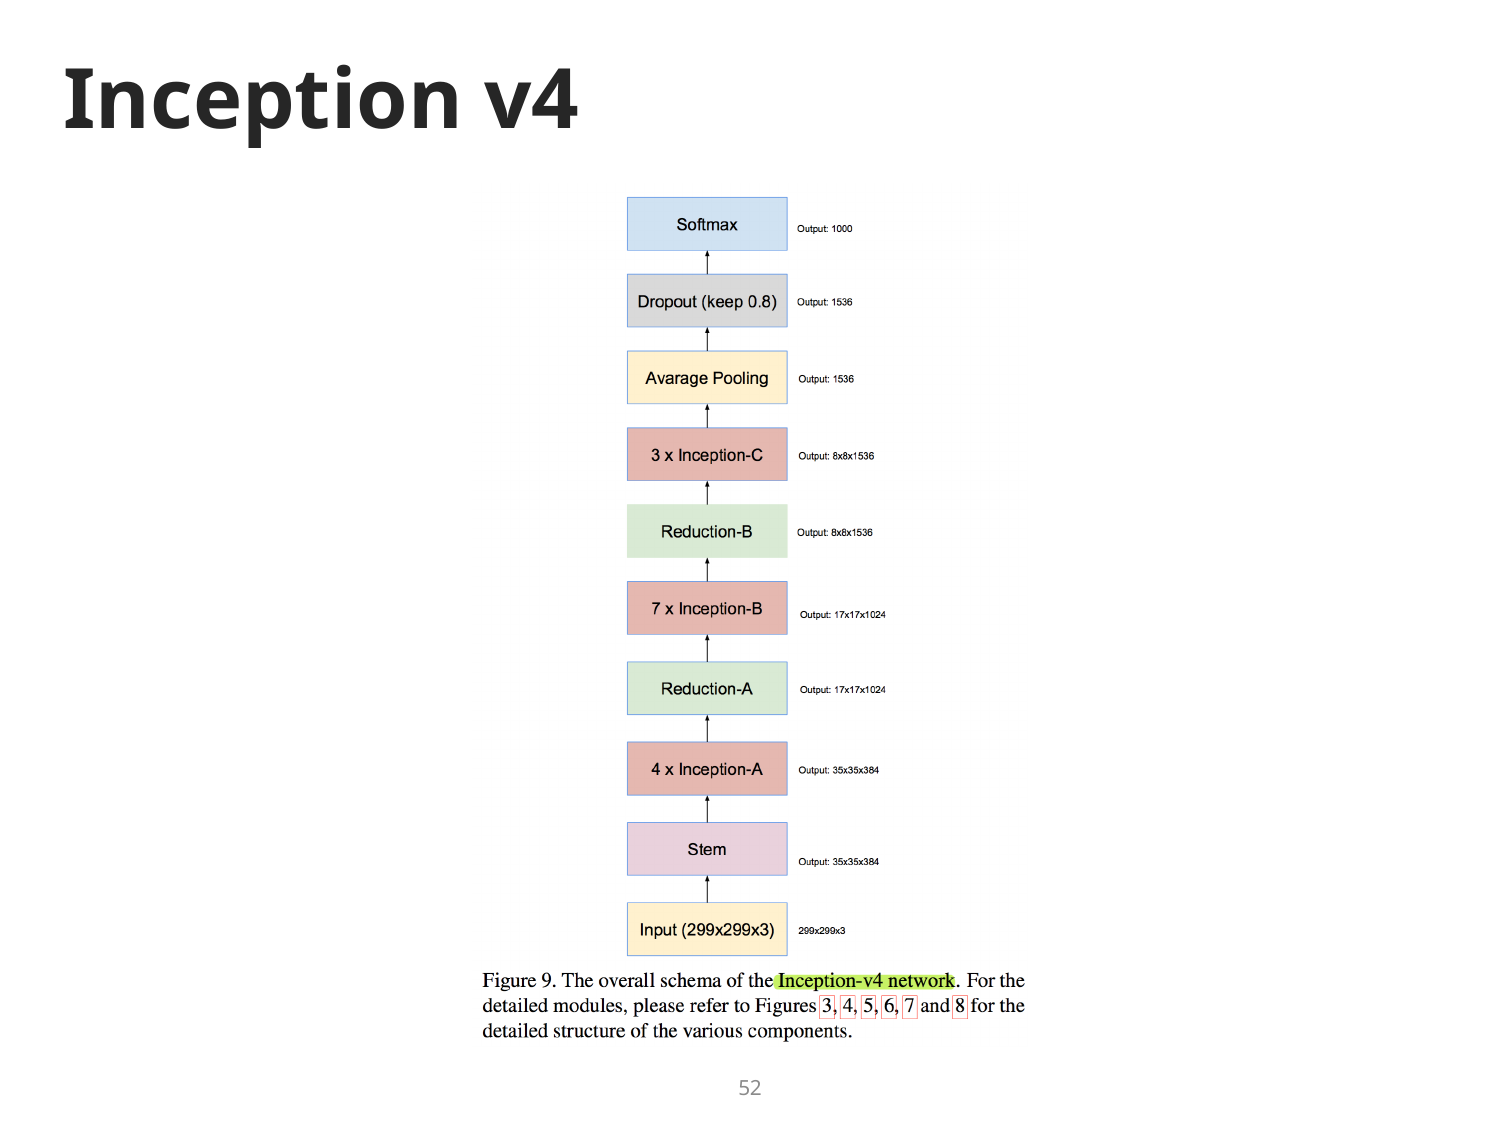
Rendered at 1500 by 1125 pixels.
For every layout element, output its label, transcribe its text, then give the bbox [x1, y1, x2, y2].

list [471, 183, 1028, 1048]
slide_number 52 [575, 1058, 925, 1119]
title Inception v4 [48, 41, 1456, 149]
